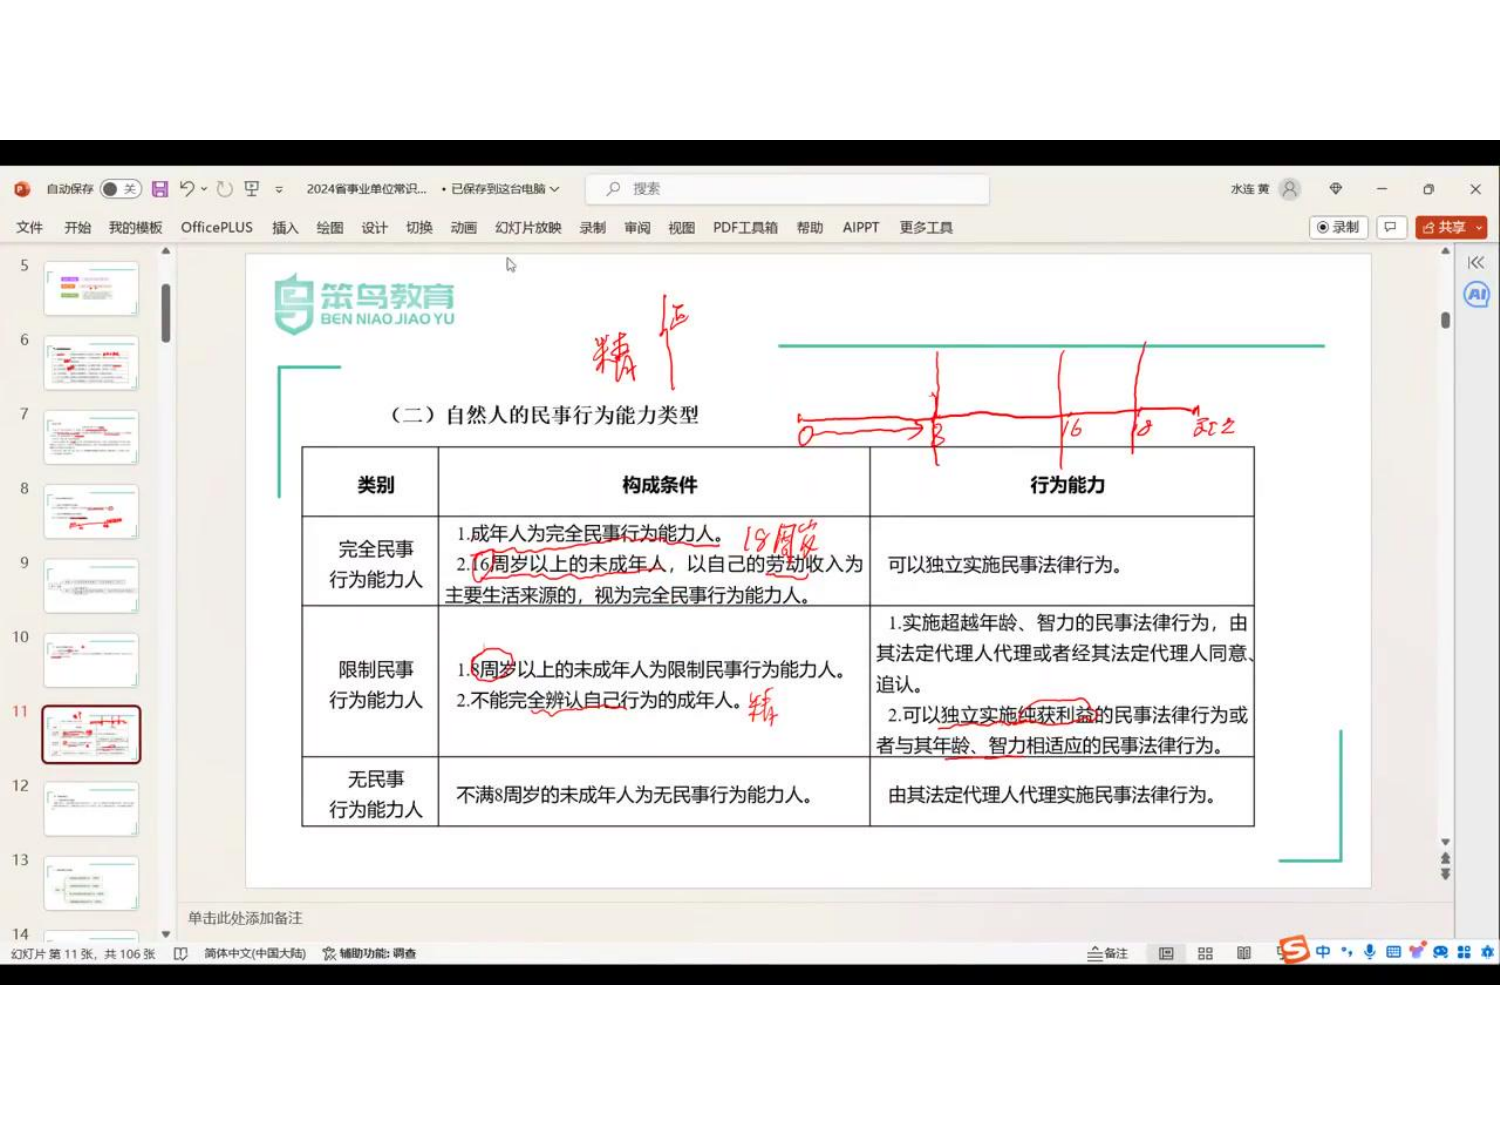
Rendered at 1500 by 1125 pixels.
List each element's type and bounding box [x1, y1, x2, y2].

picture [0, 140, 1500, 985]
